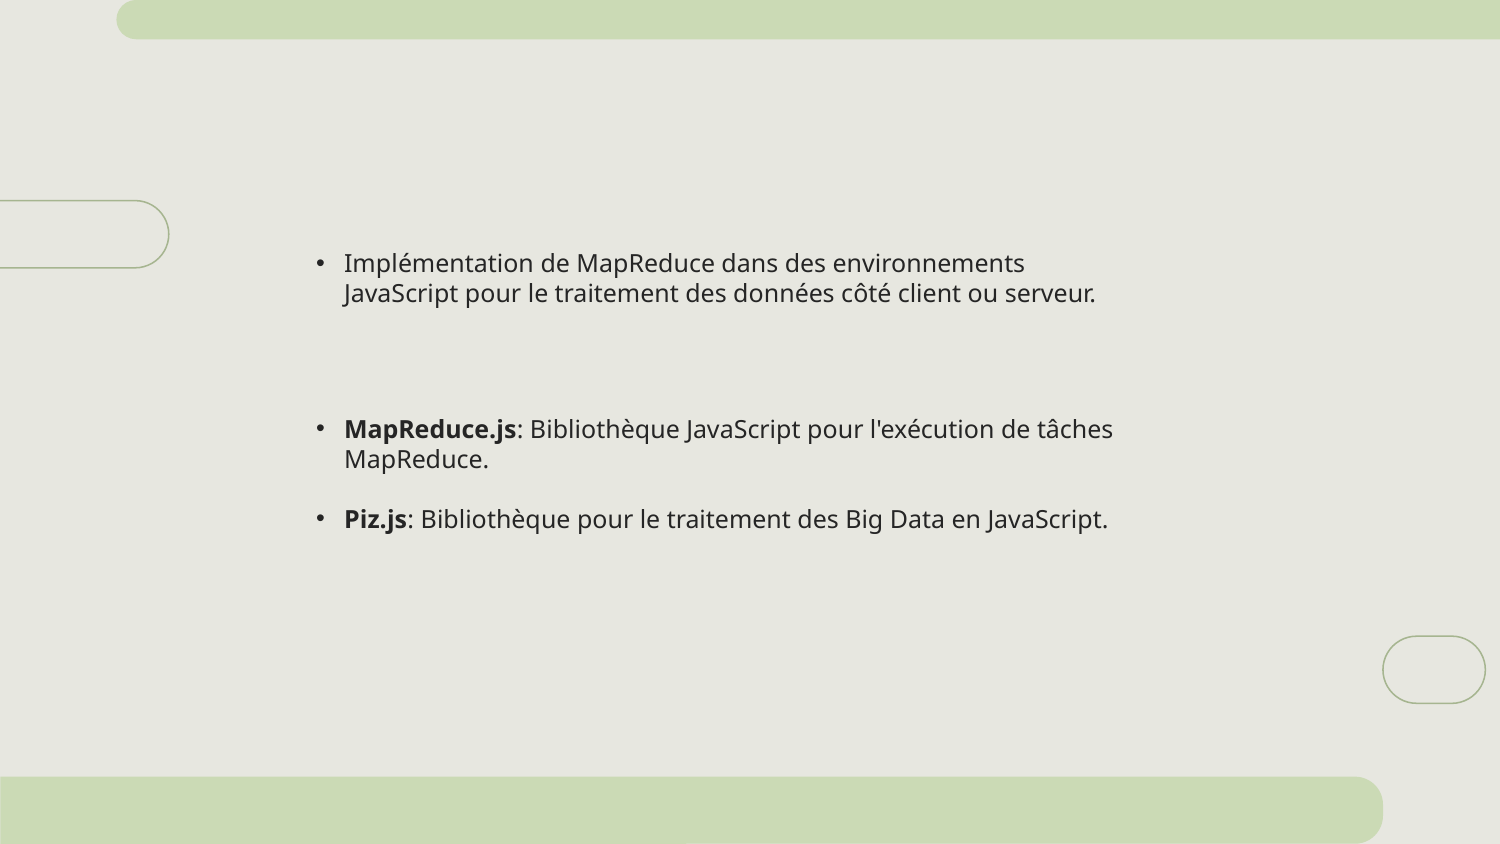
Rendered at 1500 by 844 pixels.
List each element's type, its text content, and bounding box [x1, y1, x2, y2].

subtitle Implémentation de MapReduce dans des environnements JavaScript pour le traitement des données côté client ou serveur. [301, 232, 1152, 381]
text_box MapReduce.js: Bibliothèque JavaScript pour l'exécution de tâches MapReduce. Piz.js: Bibliothèque pour le traitement des Big Data en JavaScript. [301, 398, 1152, 546]
text_box [0, 200, 169, 268]
